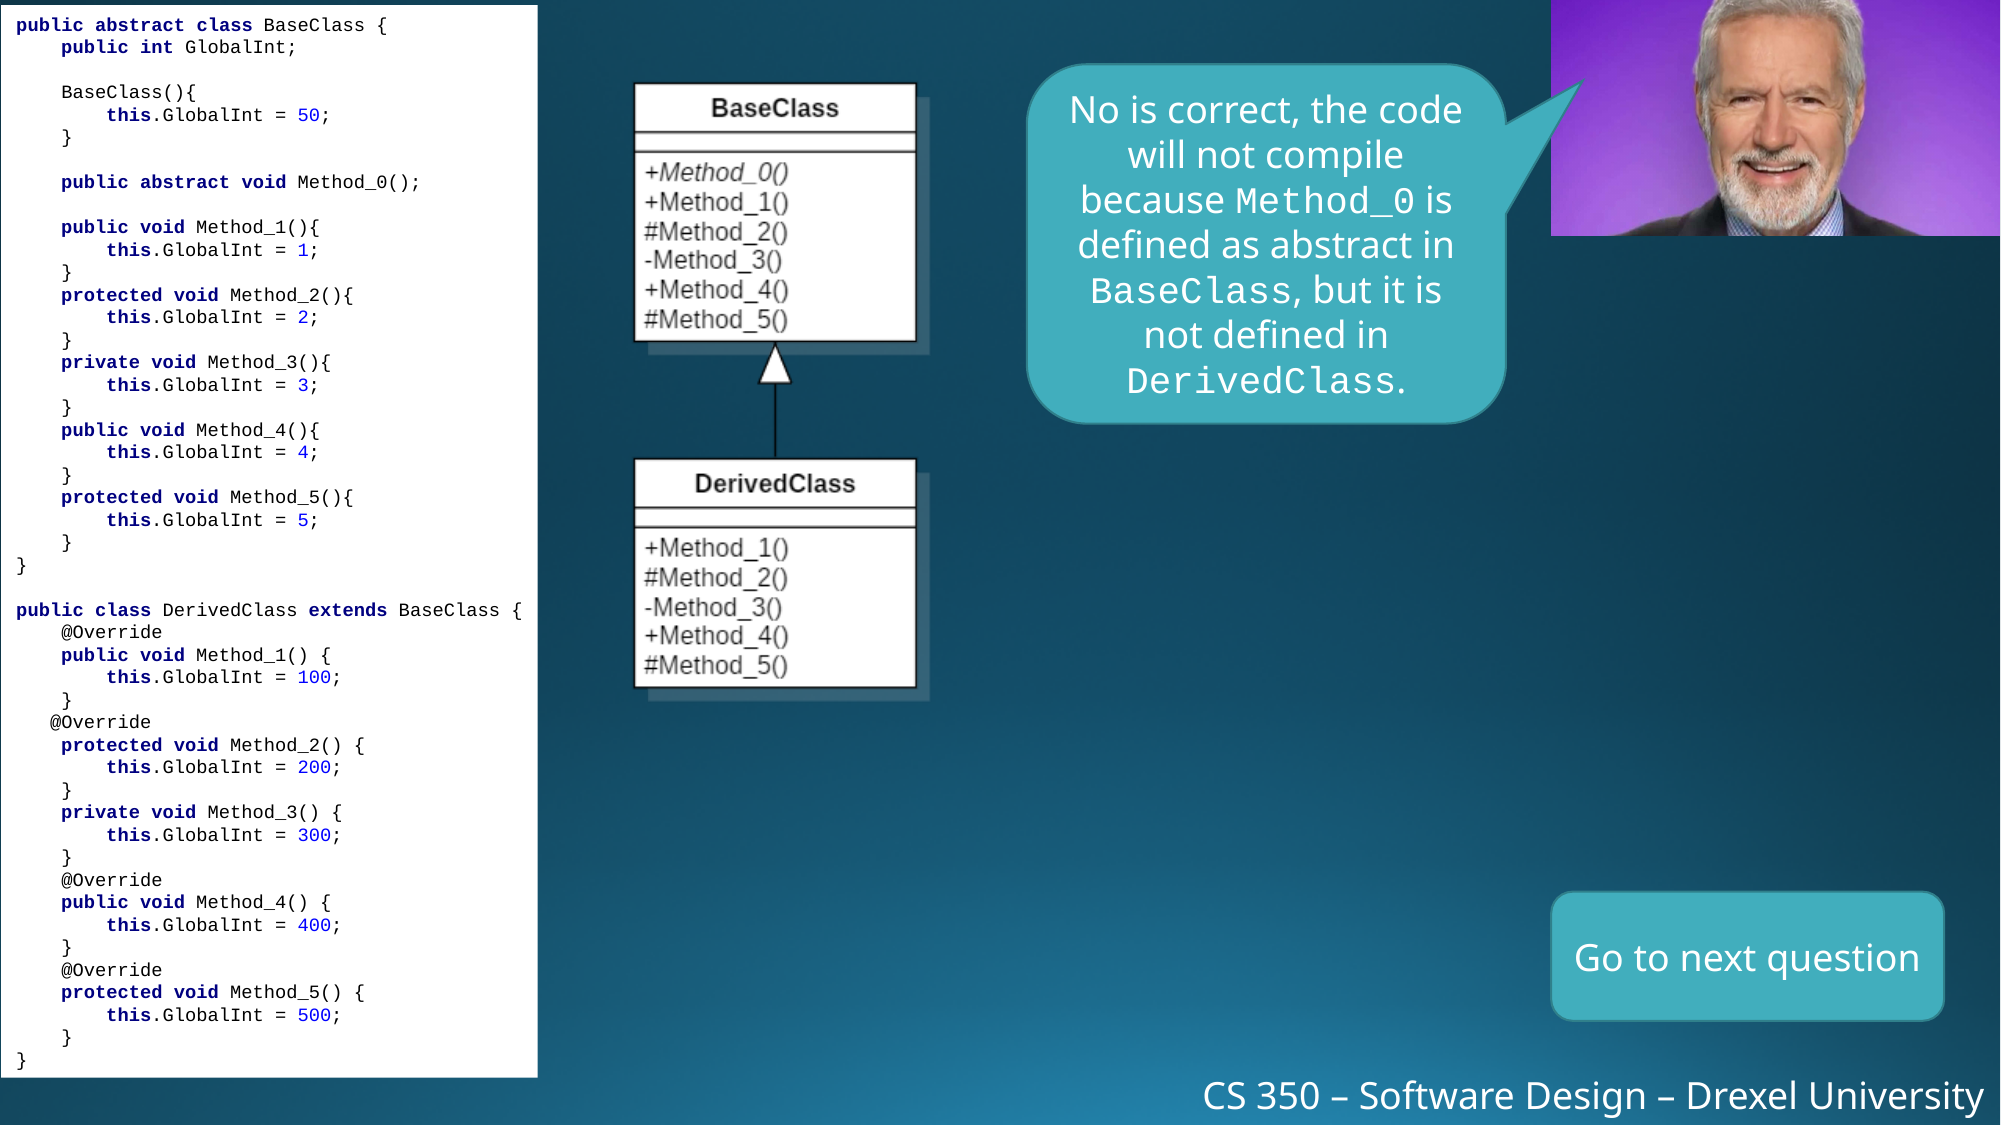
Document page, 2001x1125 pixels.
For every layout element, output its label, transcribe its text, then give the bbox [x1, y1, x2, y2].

picture [0, 0, 2001, 1125]
text_box CS 350 – Software Design – Drexel University [0, 1064, 2000, 1125]
text_box Go to next question [1550, 890, 1946, 1022]
text_box public abstract class BaseClass { public int GlobalInt; BaseClass(){ this.GlobalInt = 50; } public abstract void Method_0(); public void Method_1(){ this.GlobalInt = 1; } protected void Method_2(){ this.GlobalInt = 2; } private void Method_3(){ this.GlobalInt = 3; } public void Method_4(){ this.GlobalInt = 4; } protected void Method_5(){ this.GlobalInt = 5; } } public class DerivedClass extends BaseClass { @Override public void Method_1() { this.GlobalInt = 100; } @Override protected void Method_2() { this.GlobalInt = 200; } private void Method_3() { this.GlobalInt = 300; } @Override public void Method_4() { this.GlobalInt = 400; } @Override protected void Method_5() { this.GlobalInt = 500; } } [1, 5, 538, 1078]
text_box No is correct, the code will not compile because Method_0 is defined as abstract in BaseClass, but it is not defined in DerivedClass. [1025, 63, 1551, 425]
